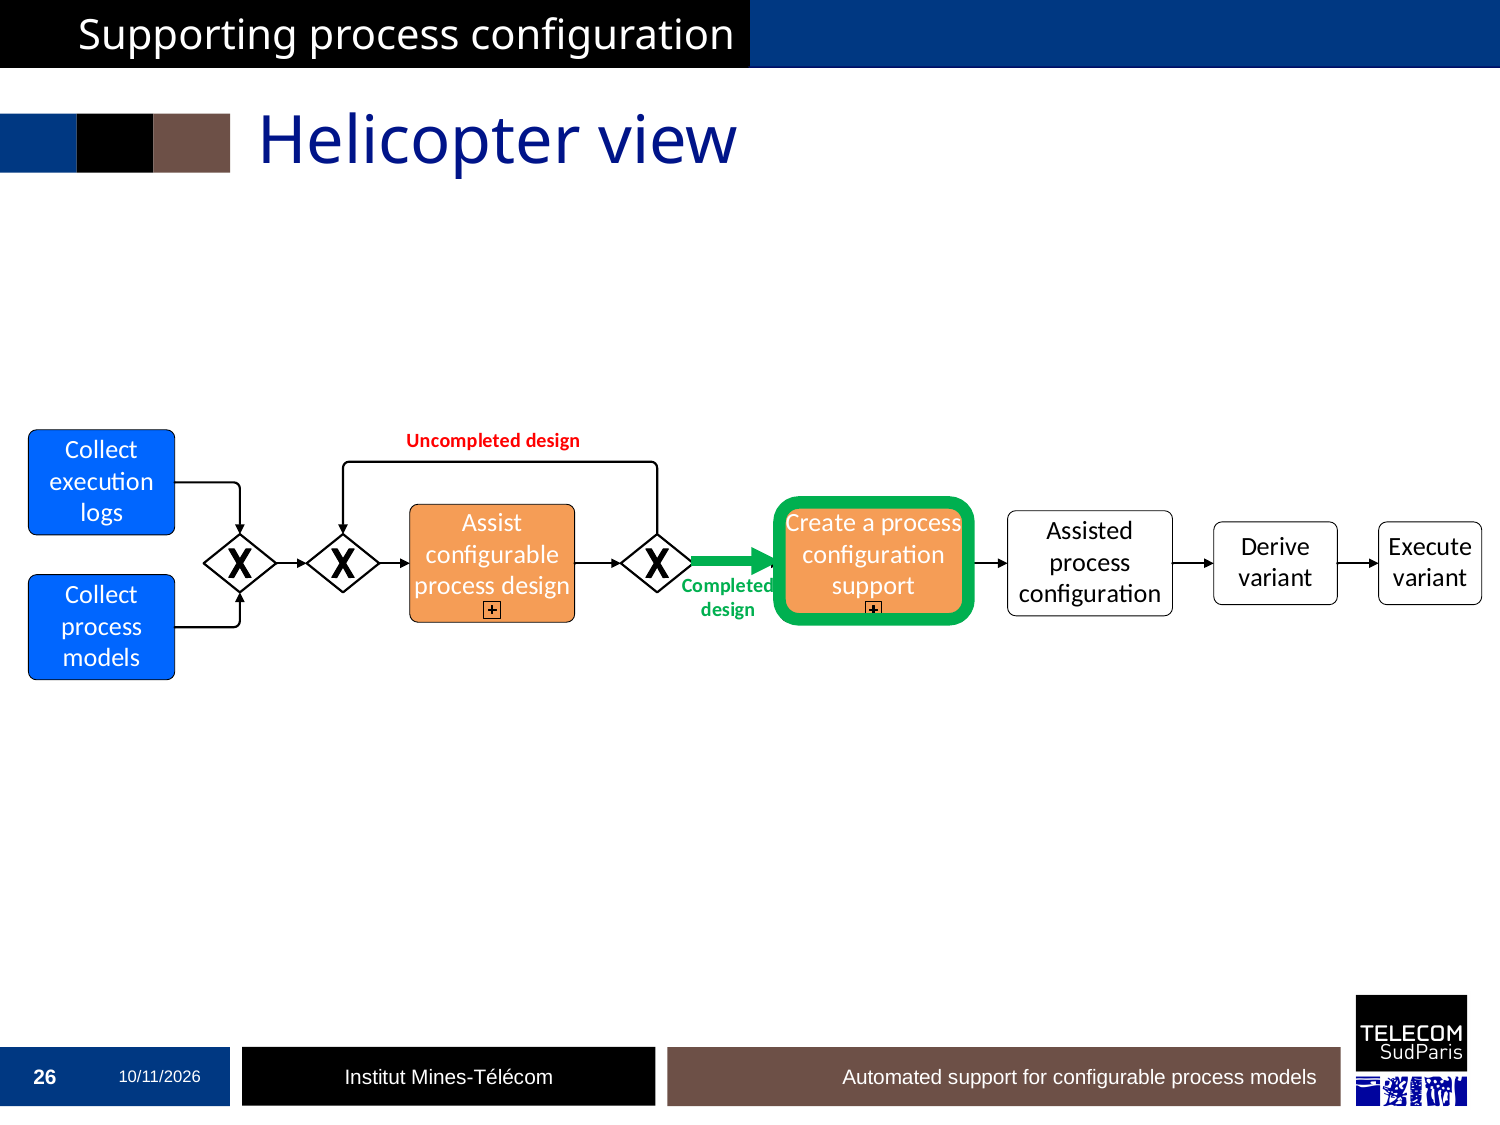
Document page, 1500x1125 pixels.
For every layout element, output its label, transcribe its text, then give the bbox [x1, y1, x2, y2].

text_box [26, 420, 1483, 681]
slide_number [89, 1046, 232, 1106]
slide_number 26 [1, 1046, 89, 1106]
picture [1352, 991, 1471, 1110]
text_box Supporting process configuration [0, 0, 752, 68]
title Helicopter view [242, 90, 1425, 185]
text_box [752, 0, 1500, 68]
footer Automated support for configurable process models [667, 1046, 1341, 1106]
